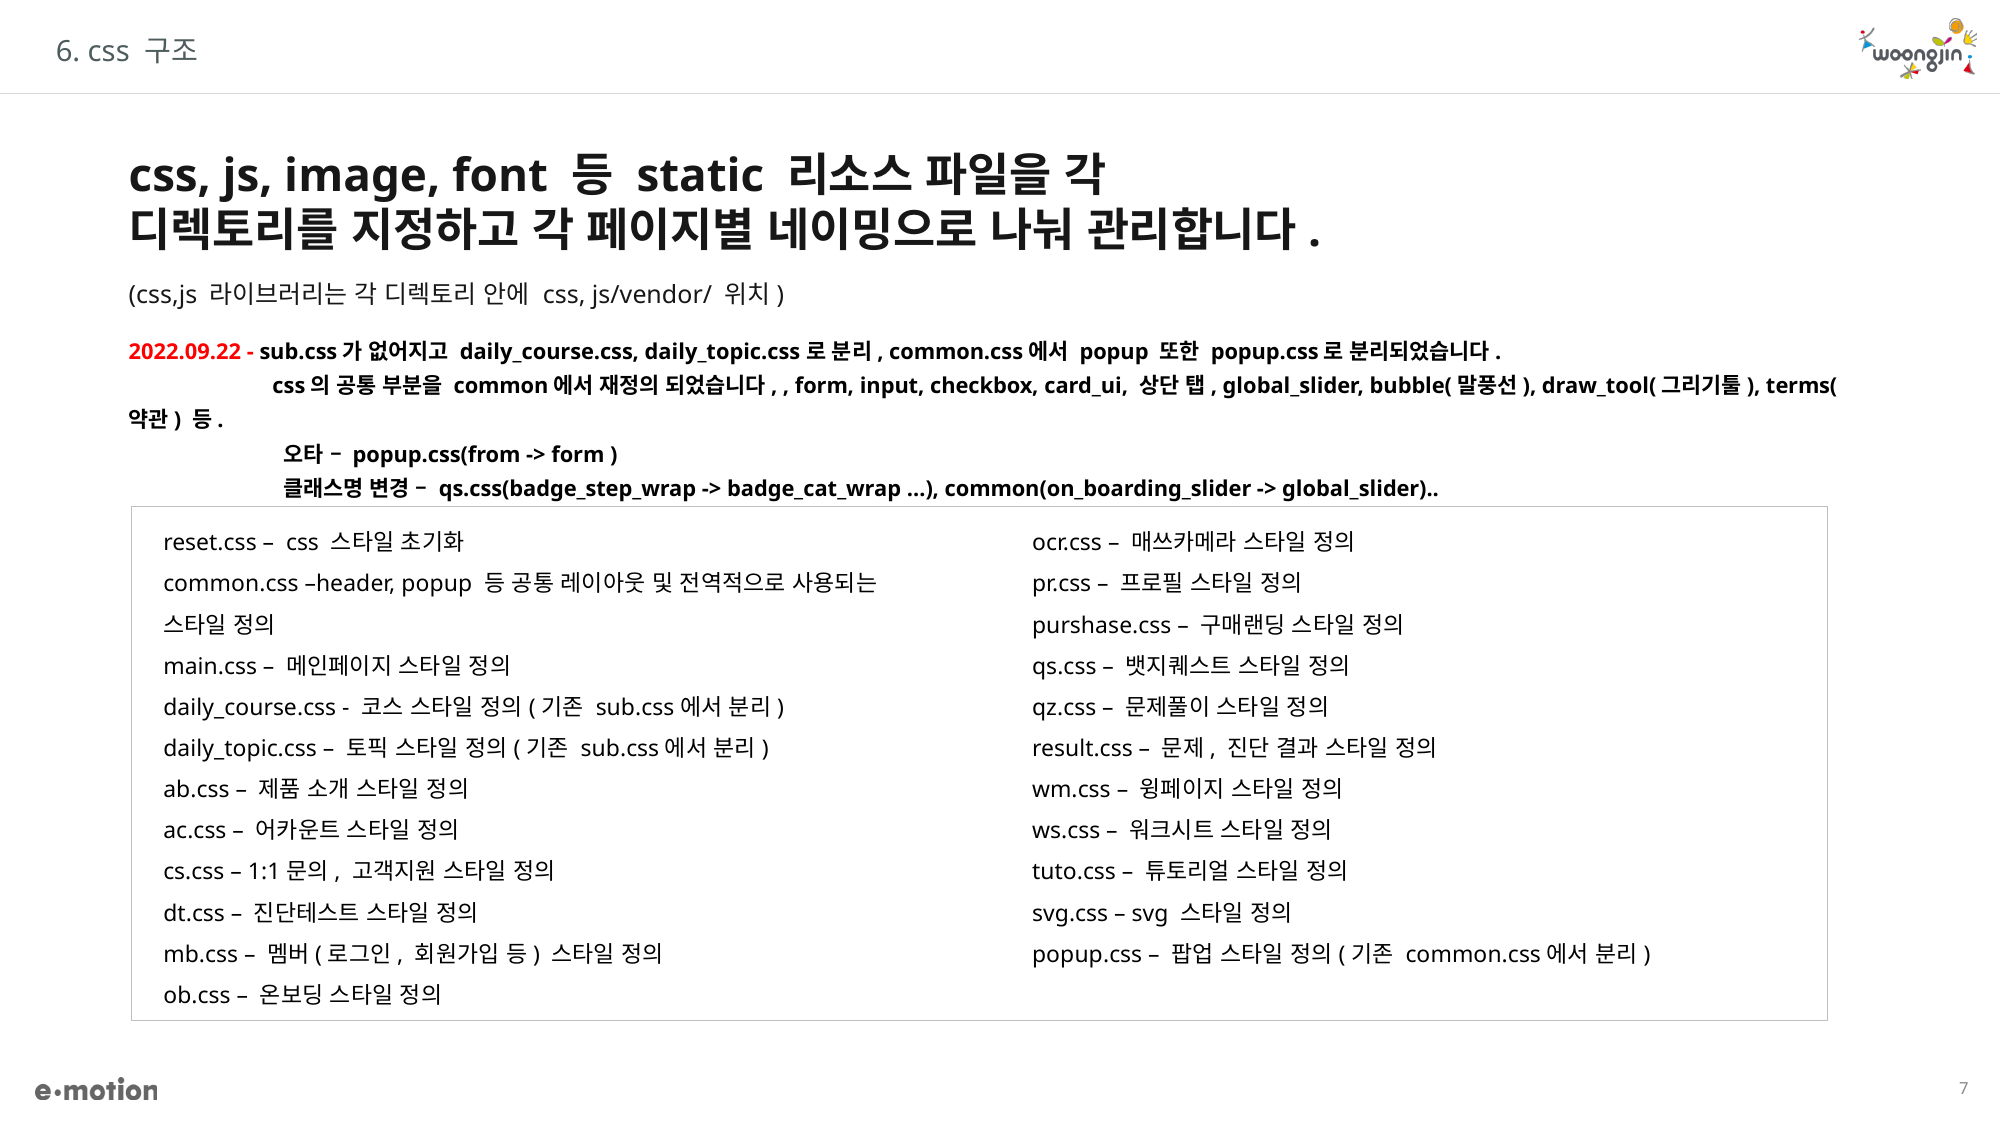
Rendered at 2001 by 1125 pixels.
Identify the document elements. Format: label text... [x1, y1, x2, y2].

slide_number 7 [1533, 1078, 1984, 1100]
text_box 2022.09.22 - sub.css가 없어지고 daily_course.css, daily_topic.css로 분리, common.css에서 popup 또한 popup.css로 분리되었습니다. css의 공통 부분을 common에서 재정의 되었습니다, , form, input, checkbox, card_ui, 상단 탭, global_slider, bubble(말풍선), draw_tool(그리기툴), terms(약관) 등. 오타 – popup.css(from -> form ) 클래스명 변경 – qs.css(badge_step_wrap -> badge_cat_wrap …), common(on_boarding_slider -> global_slider).. [113, 322, 1887, 508]
text_box reset.css – css 스타일 초기화 common.css –header, popup 등 공통 레이아웃 및 전역적으로 사용되는 스타일 정의 main.css – 메인페이지 스타일 정의 daily_course.css - 코스 스타일 정의(기존 sub.css에서 분리) daily_topic.css – 토픽 스타일 정의(기존 sub.css에서 분리) ab.css – 제품 소개 스타일 정의 ac.css – 어카운트 스타일 정의 cs.css – 1:1문의, 고객지원 스타일 정의 dt.css – 진단테스트 스타일 정의 mb.css – 멤버(로그인, 회원가입 등) 스타일 정의 ob.css – 온보딩 스타일 정의 ocr.css – 매쓰카메라 스타일 정의 pr.css – 프로필 스타일 정의 purshase.css – 구매랜딩 스타일 정의 qs.css – 뱃지퀘스트 스타일 정의 qz.css – 문제풀이 스타일 정의 result.css – 문제, 진단 결과 스타일 정의 wm.css – 윙페이지 스타일 정의 ws.css – 워크시트 스타일 정의 tuto.css – 튜토리얼 스타일 정의 svg.css – svg 스타일 정의 popup.css – 팝업 스타일 정의(기존 common.css에서 분리) [148, 508, 1828, 1020]
text_box 6. css 구조 [41, 24, 214, 75]
text_box (css,js 라이브러리는 각 디렉토리 안에 css, js/vendor/ 위치) [113, 267, 1887, 317]
text_box [130, 508, 1828, 1021]
text_box css, js, image, font 등 static 리소스 파일을 각 디렉토리를 지정하고 각 페이지별 네이밍으로 나눠 관리합니다. [113, 137, 1887, 263]
